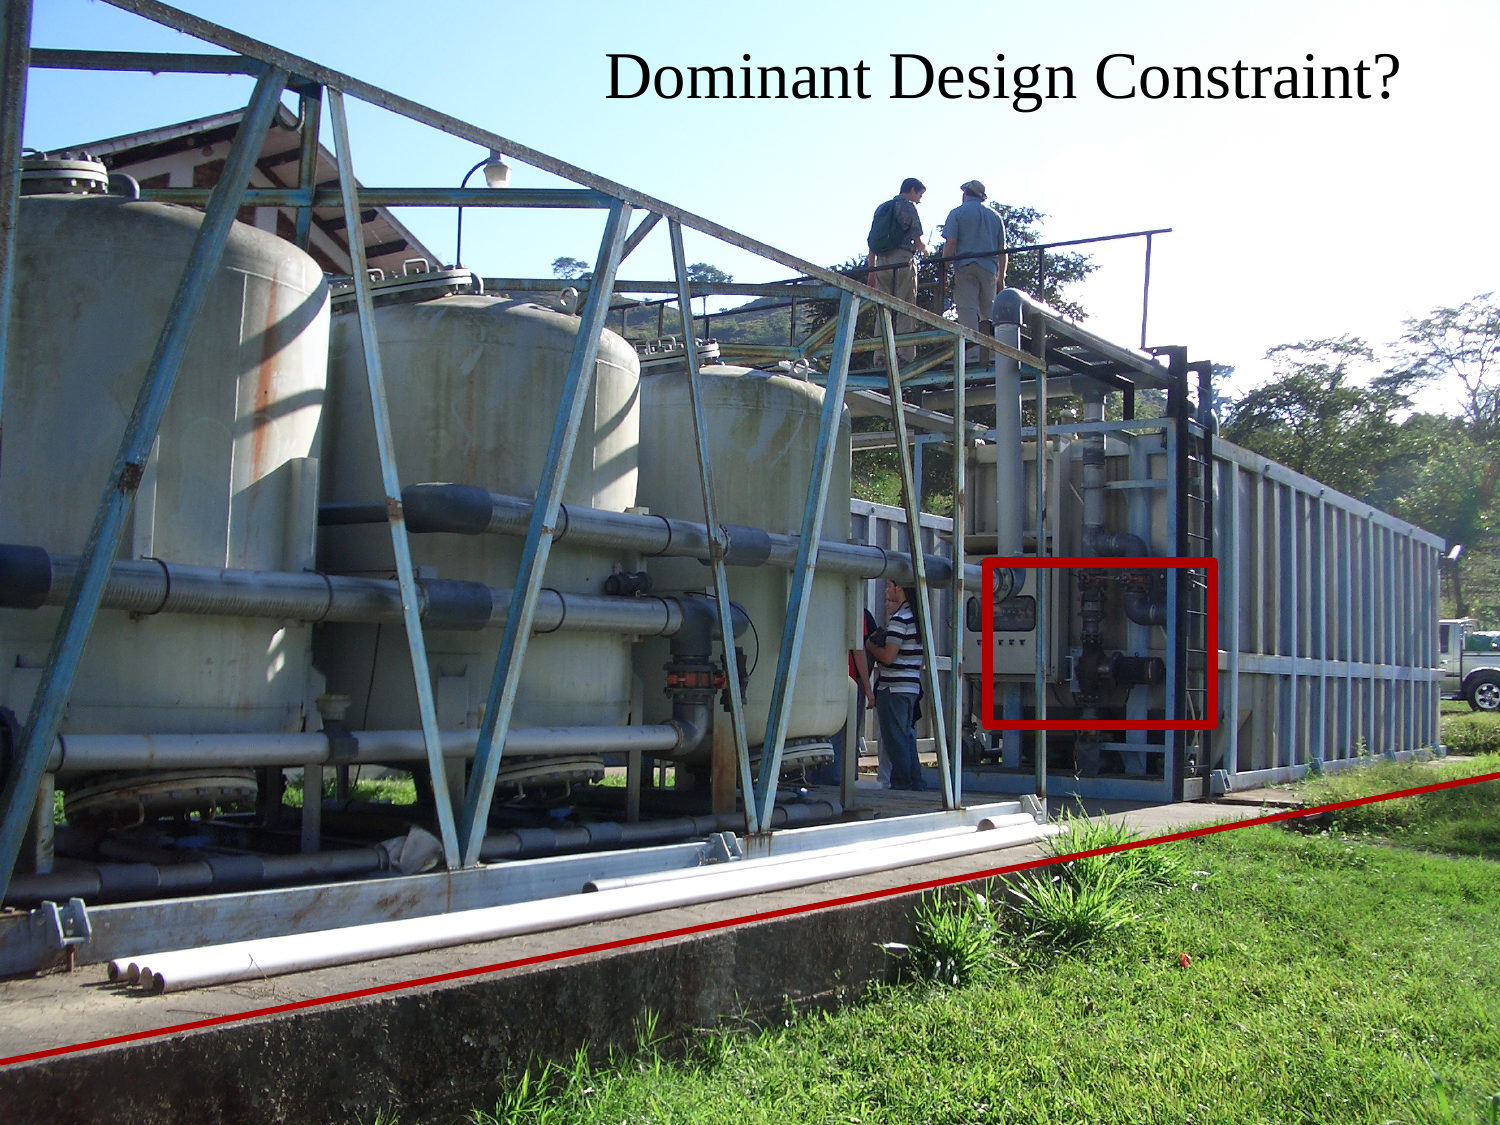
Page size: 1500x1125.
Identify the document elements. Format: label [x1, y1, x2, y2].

picture [0, 0, 1500, 774]
picture [0, 1063, 1500, 1125]
text_box [0, 774, 1500, 1063]
